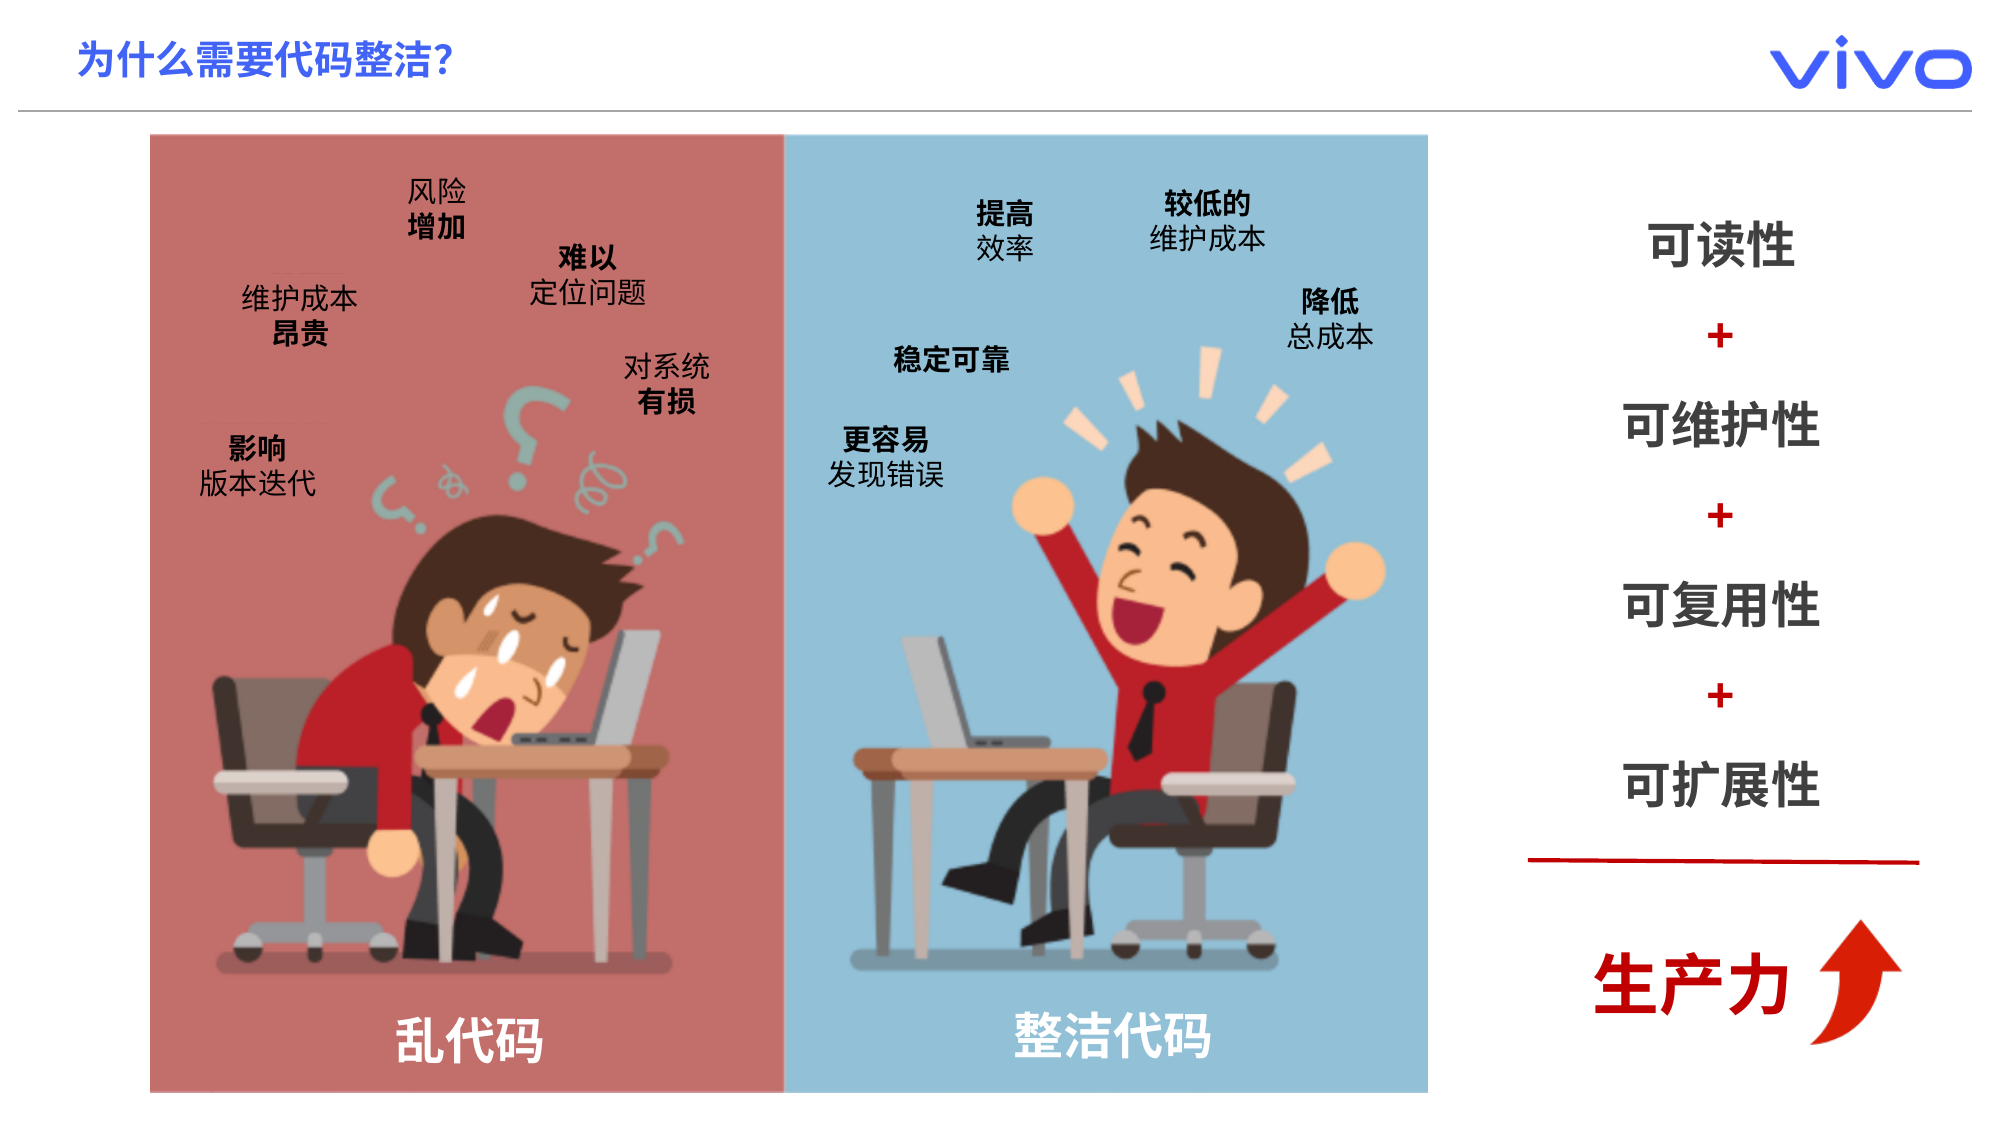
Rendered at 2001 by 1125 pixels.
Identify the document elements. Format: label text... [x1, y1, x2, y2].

text_box 可读性 + 可维护性 + 可复用性 + 可扩展性 [1497, 175, 1945, 821]
text_box 为什么需要代码整洁？ [61, 27, 489, 90]
picture [1770, 35, 1972, 89]
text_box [149, 134, 1428, 1093]
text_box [1576, 905, 1931, 1053]
